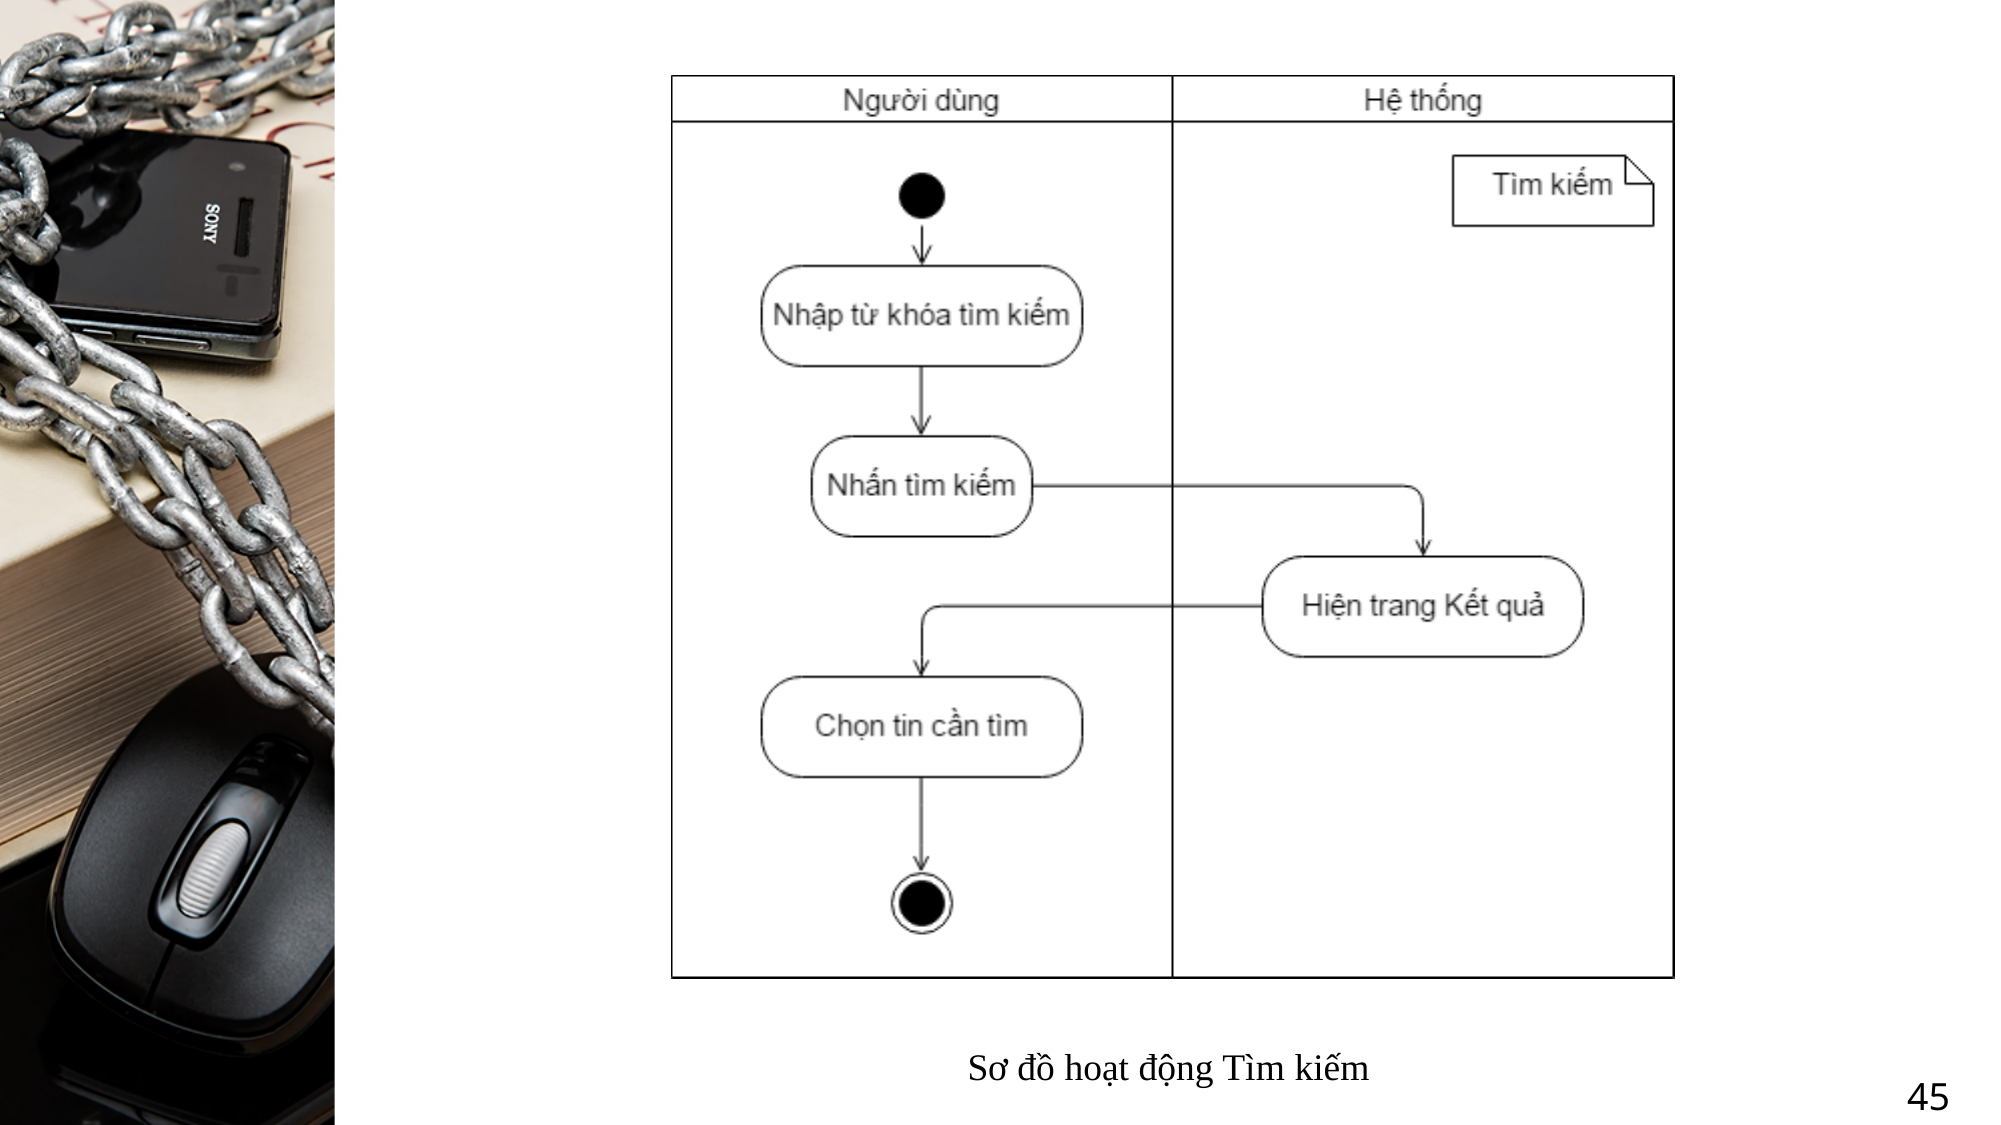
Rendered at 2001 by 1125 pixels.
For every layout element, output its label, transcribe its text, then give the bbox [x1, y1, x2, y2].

picture [0, 0, 2001, 1125]
text_box 45 [1892, 1065, 2000, 1125]
text_box Sơ đồ hoạt động Tìm kiếm [952, 1035, 1385, 1096]
